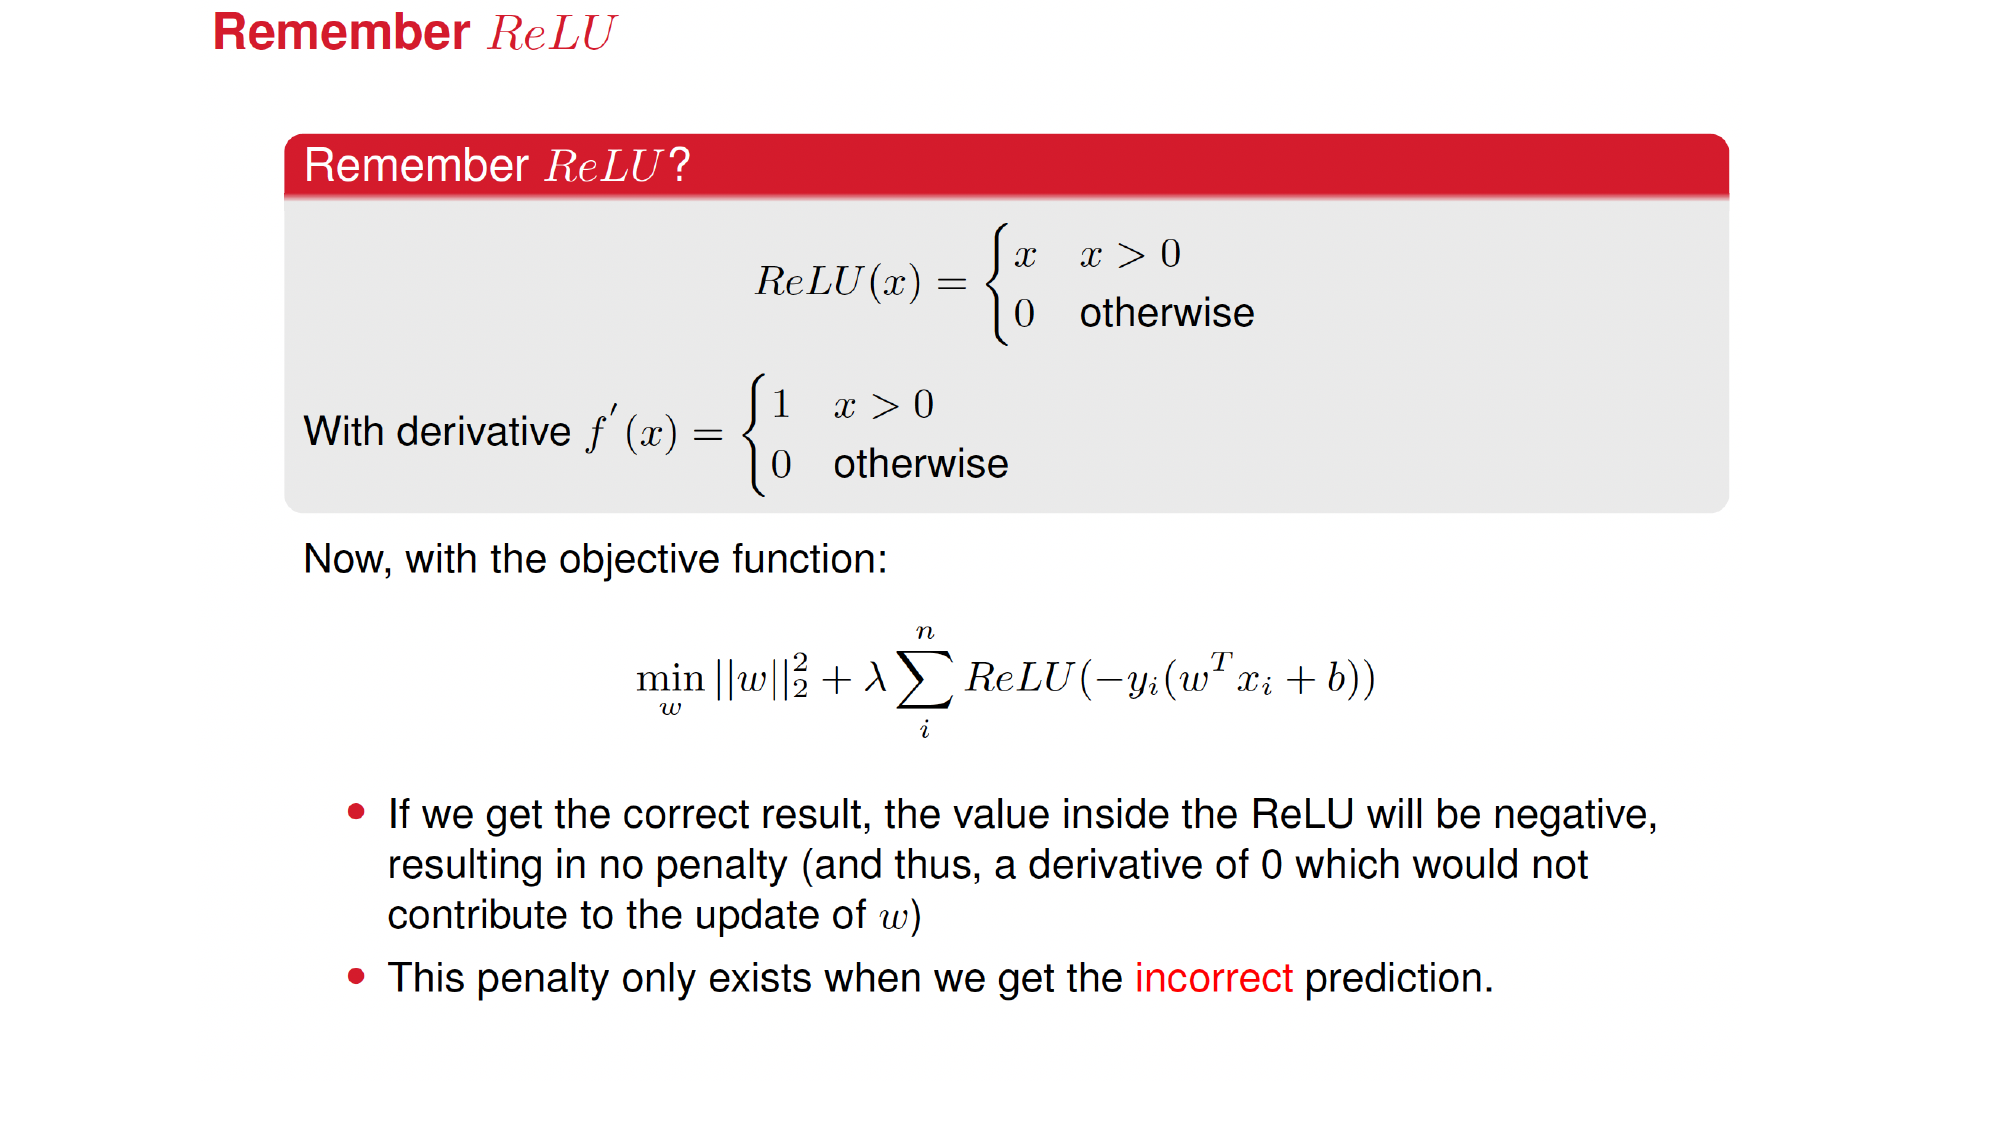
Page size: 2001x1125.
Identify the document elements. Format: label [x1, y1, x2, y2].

picture [195, 0, 1742, 1082]
